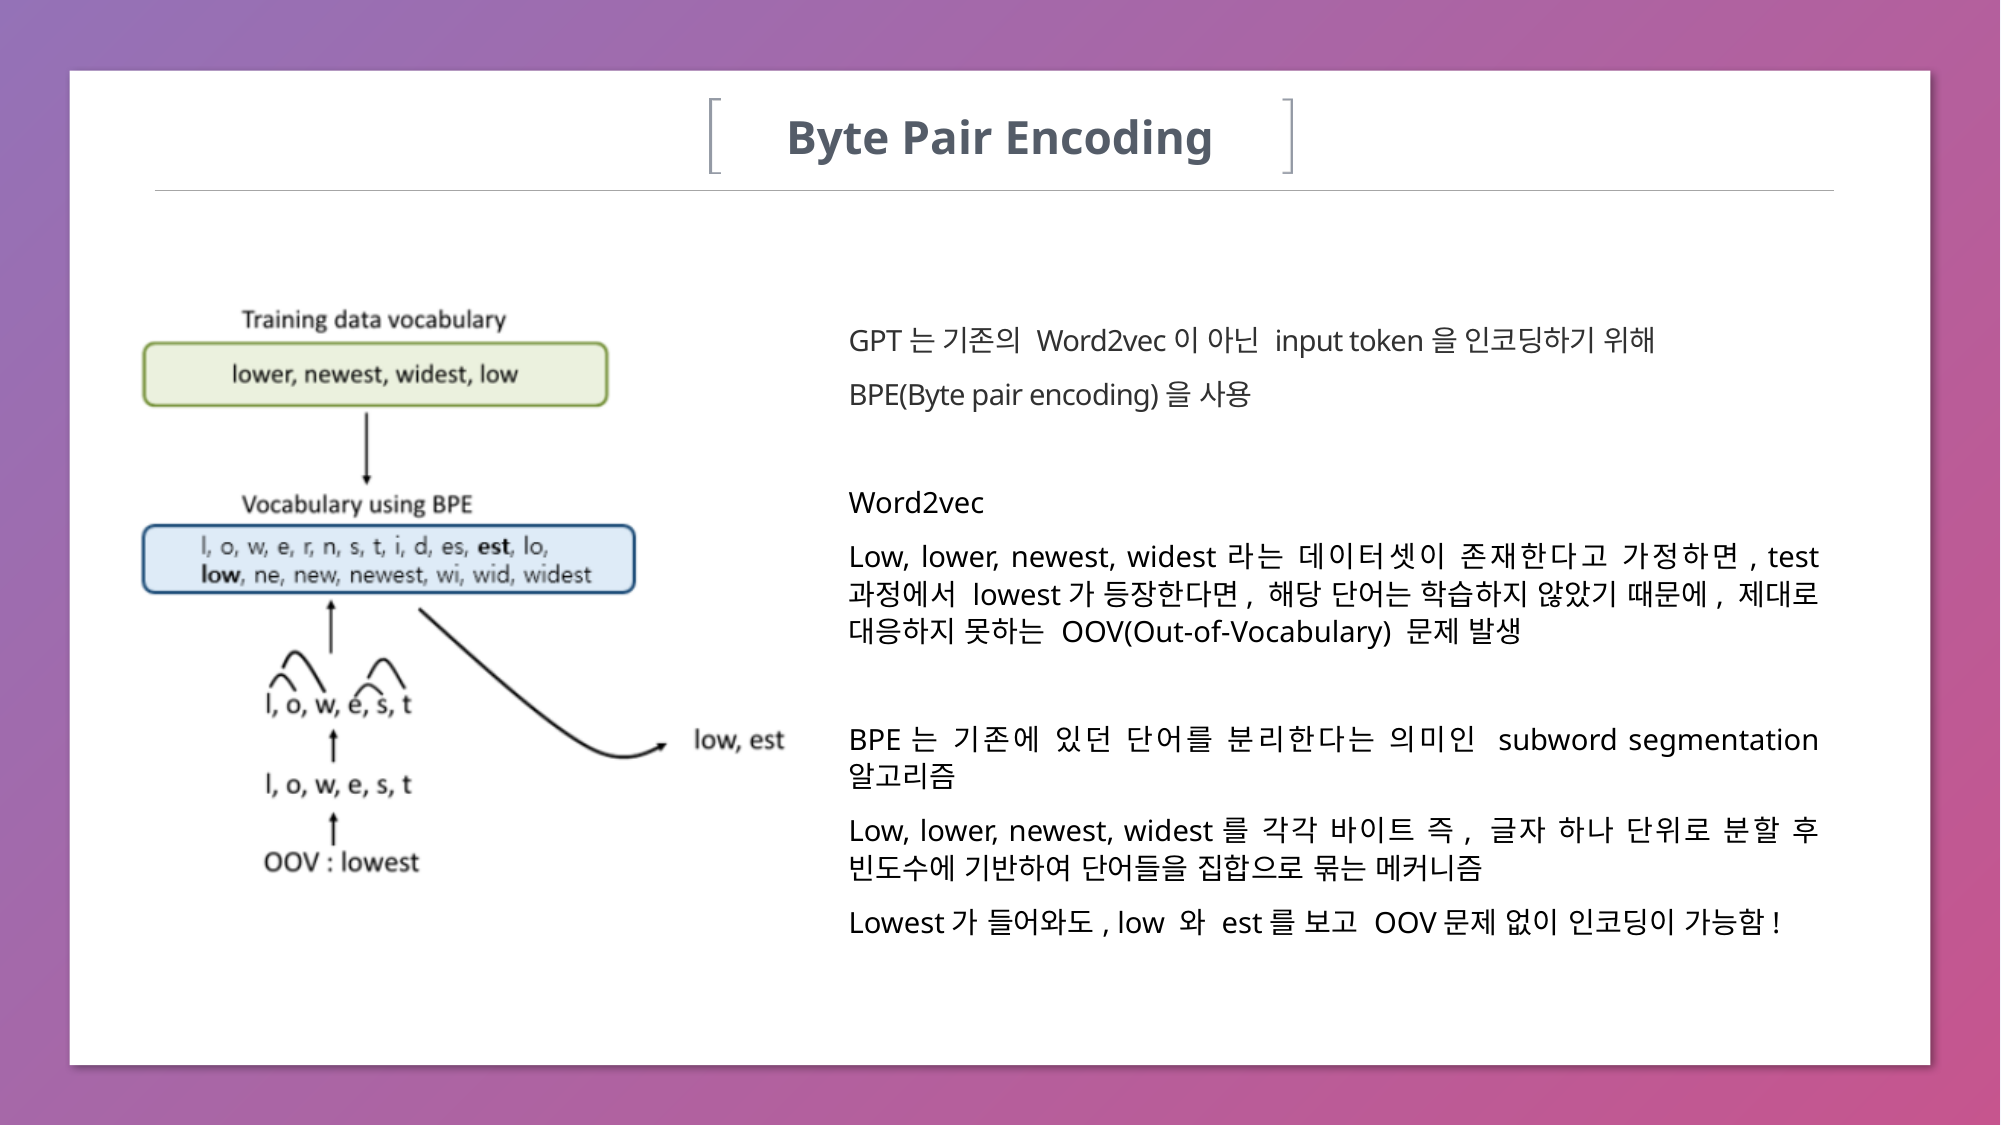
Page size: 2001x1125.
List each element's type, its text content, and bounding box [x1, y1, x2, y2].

picture [126, 291, 793, 893]
text_box Byte Pair Encoding [362, 86, 1638, 189]
text_box GPT는 기존의 Word2vec이 아닌 input token을 인코딩하기 위해 BPE(Byte pair encoding)을 사용 Word2vec Low, lower, newest, widest라는 데이터셋이 존재한다고 가정하면, test 과정에서 lowest가 등장한다면, 해당 단어는 학습하지 않았기 때문에, 제대로 대응하지 못하는 OOV(Out-of-Vocabulary) 문제 발생 BPE는 기존에 있던 단어를 분리한다는 의미인 subword segmentation 알고리즘 Low, lower, newest, widest를 각각 바이트 즉, 글자 하나 단위로 분할 후 빈도수에 기반하여 단어들을 집합으로 묶는 메커니즘 Lowest가 들어와도, low 와 est를 보고 OOV문제 없이 인코딩이 가능함! [833, 312, 1835, 947]
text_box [709, 98, 1293, 174]
